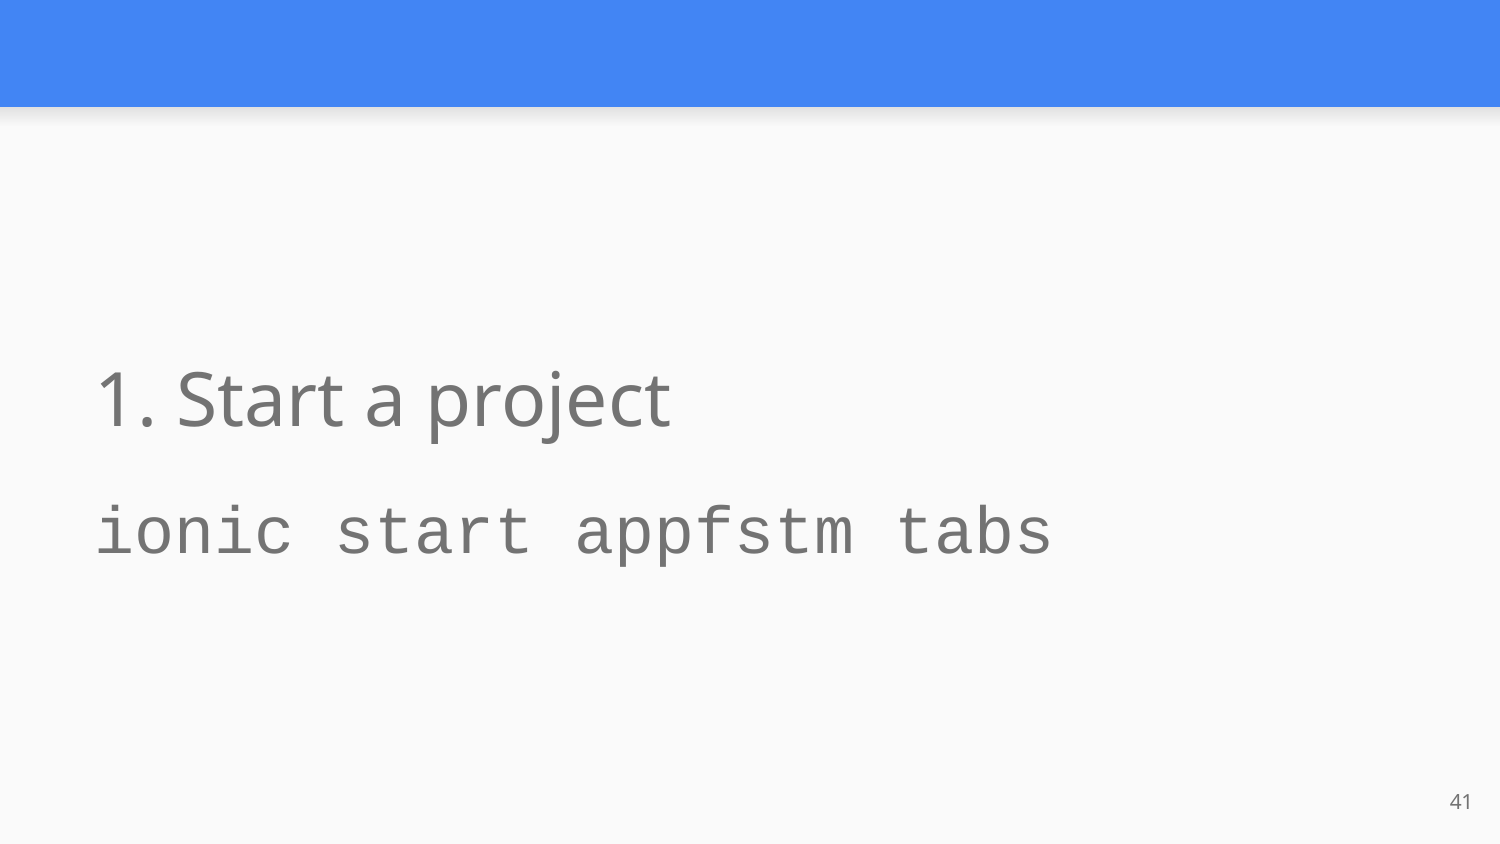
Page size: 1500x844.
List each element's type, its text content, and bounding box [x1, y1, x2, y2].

slide_number 41 [1398, 770, 1489, 835]
list 1. Start a project ionic start appfstm tabs [79, 199, 1421, 645]
